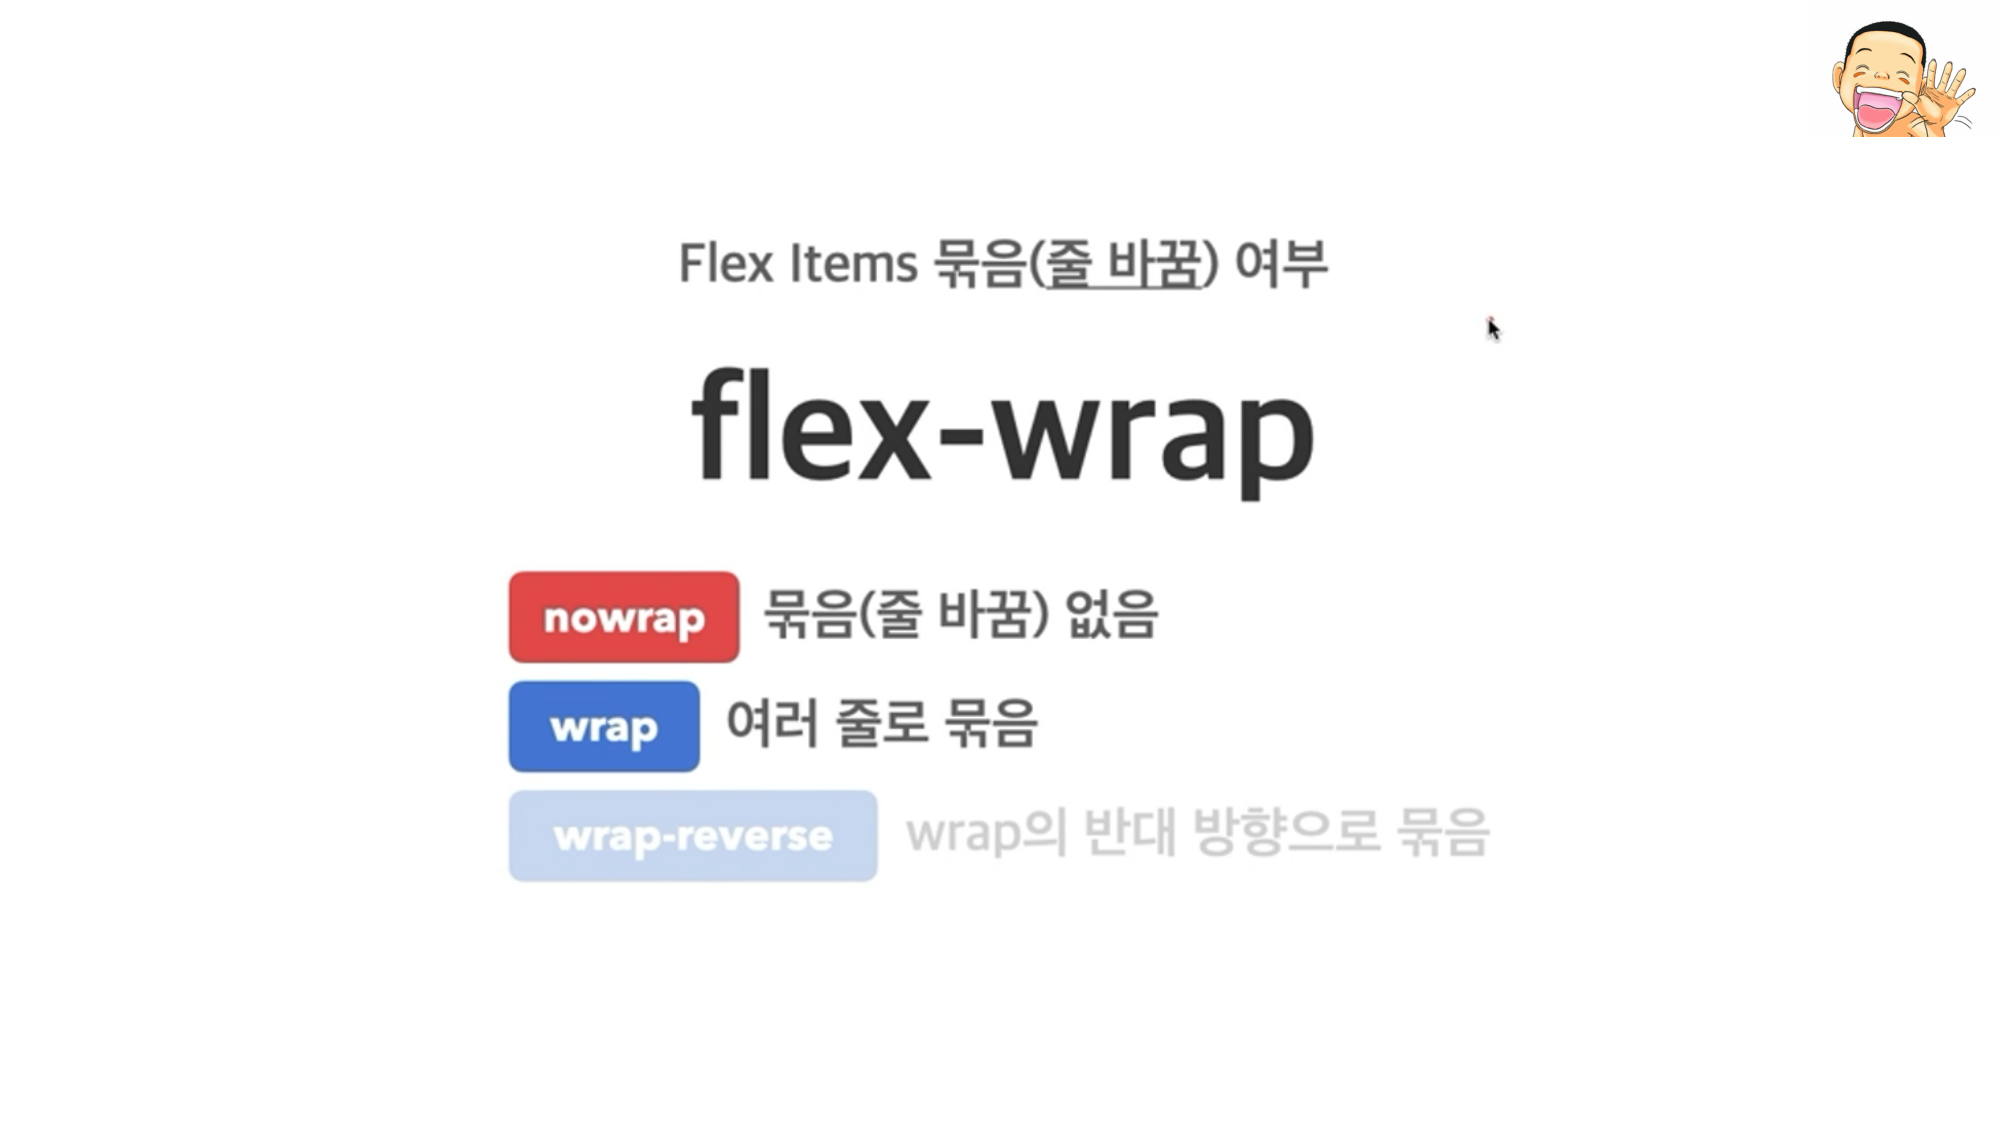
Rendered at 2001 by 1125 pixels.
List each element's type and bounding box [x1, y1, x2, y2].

picture [460, 203, 1540, 922]
picture [1808, 0, 2000, 137]
